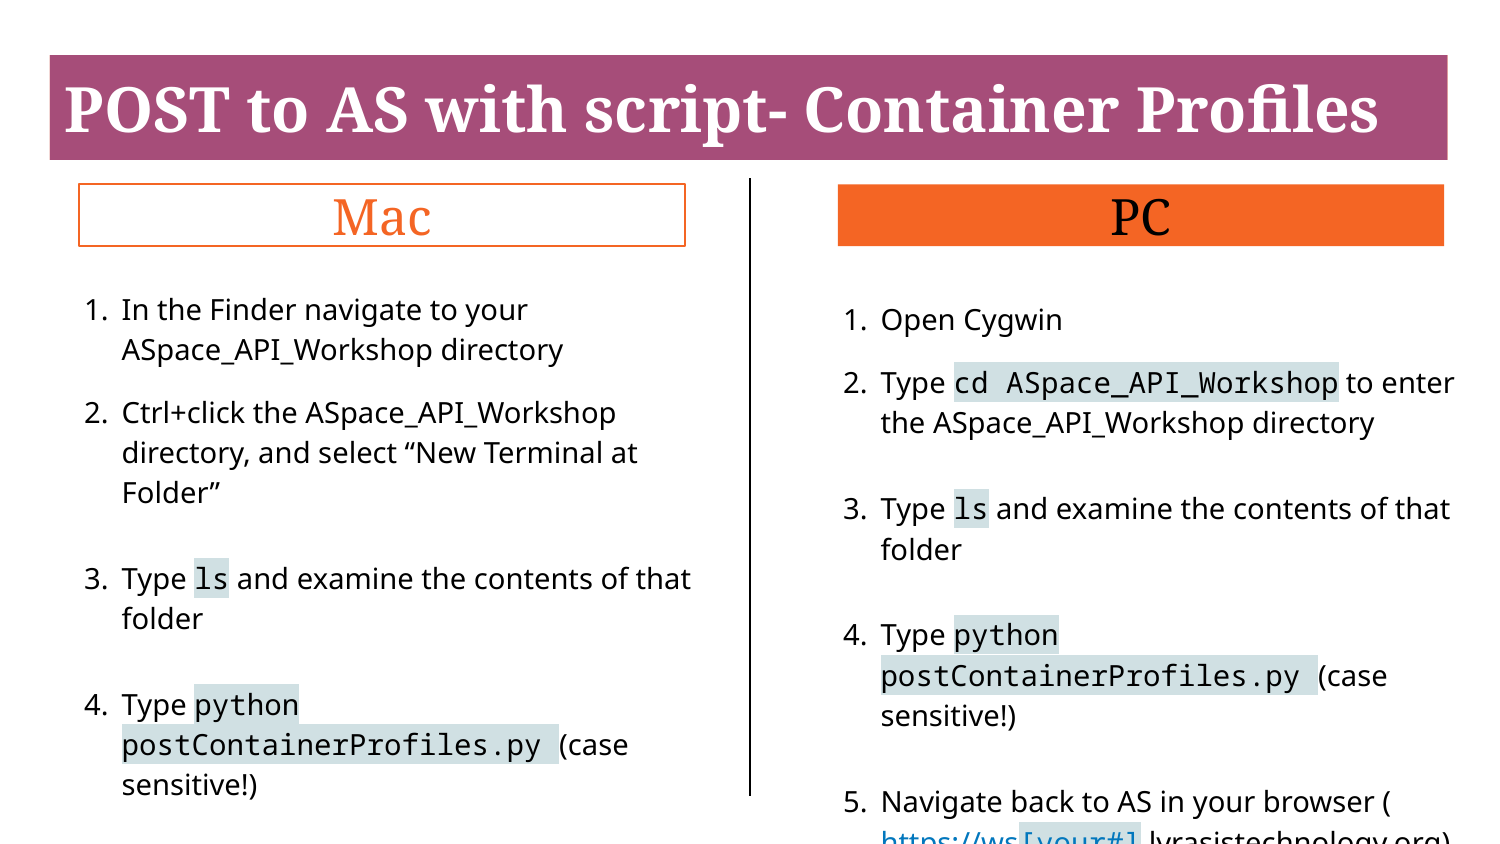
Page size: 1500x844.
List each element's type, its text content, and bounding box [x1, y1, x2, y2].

text_box In the Finder navigate to your ASpace_API_Workshop directory Ctrl+click the ASpace_API_Workshop directory, and select “New Terminal at Folder” Type ls and examine the contents of that folder Type python postContainerProfiles.py (case sensitive!) Navigate back to AS in your browser (https://ws[your#].lyrasistechnology.org) [31, 270, 725, 834]
text_box Open Cygwin Type cd ASpace_API_Workshop to enter the ASpace_API_Workshop directory Type ls and examine the contents of that folder Type python postContainerProfiles.py (case sensitive!) Navigate back to AS in your browser (https://ws[your#].lyrasistechnology.org) [790, 281, 1484, 844]
text_box Mac [78, 184, 686, 247]
text_box PC [837, 184, 1445, 247]
title POST to AS with script- Container Profiles [49, 55, 1448, 160]
